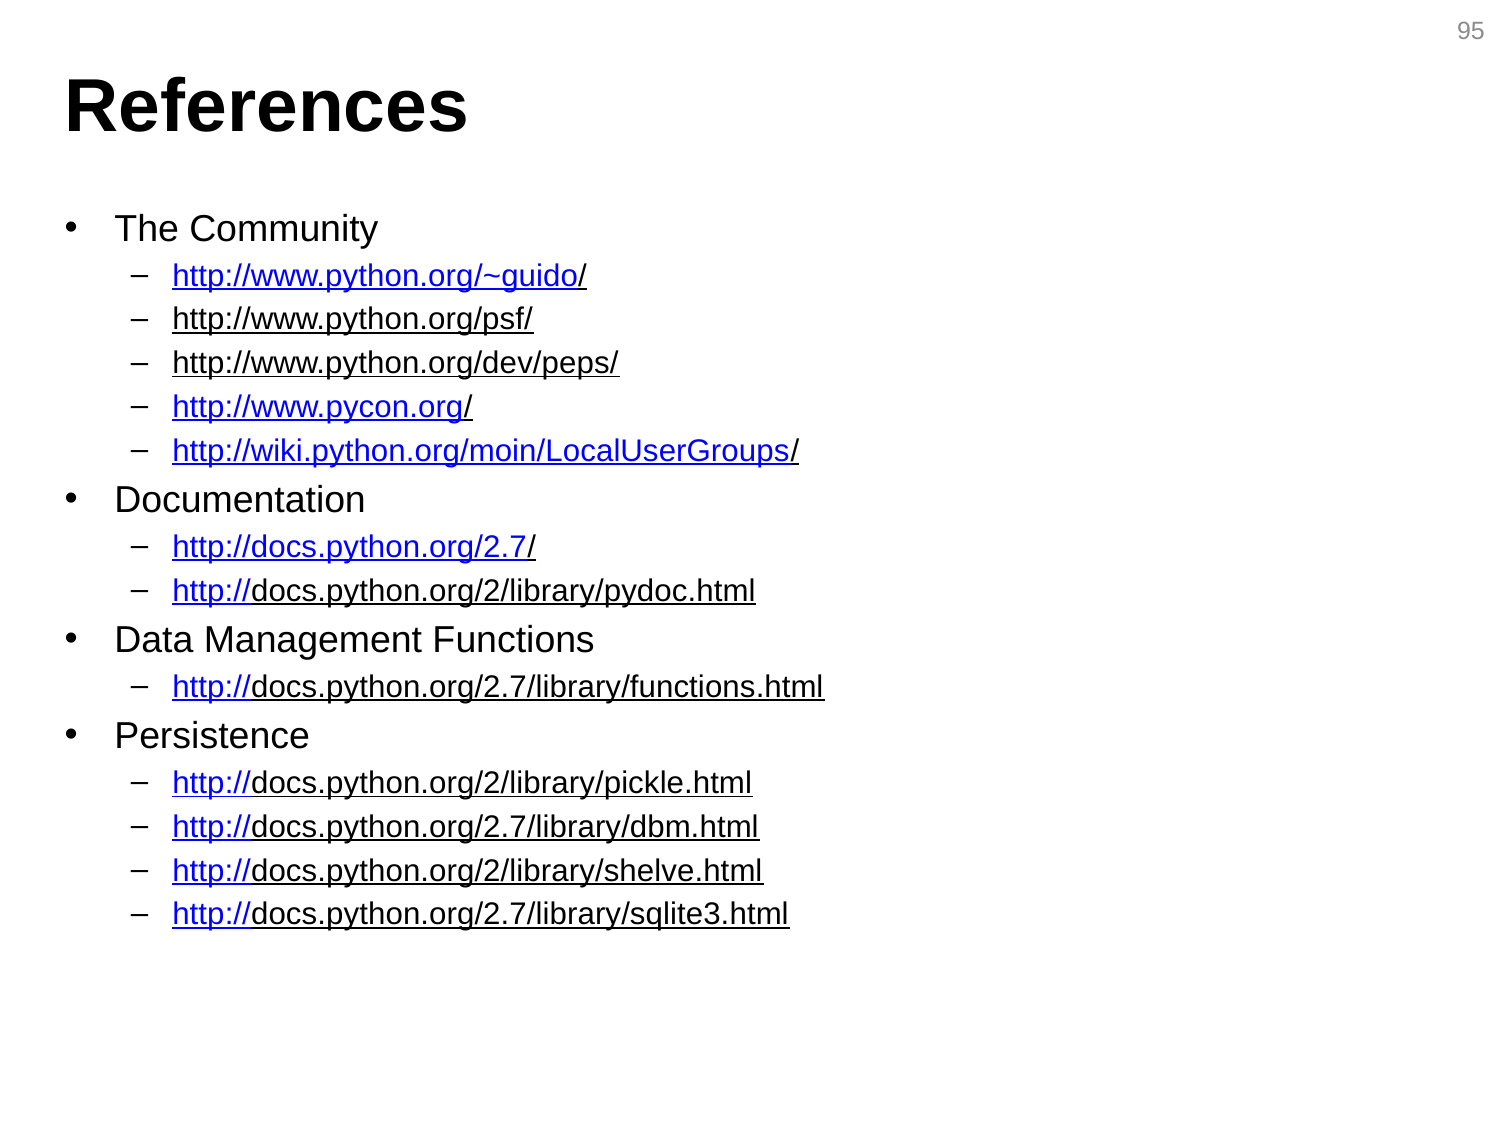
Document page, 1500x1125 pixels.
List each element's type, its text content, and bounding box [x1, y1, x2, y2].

title References [49, 7, 1400, 195]
list The Community http://www.python.org/~guido/ http://www.python.org/psf/ http://www.python.org/dev/peps/ http://www.pycon.org/ http://wiki.python.org/moin/LocalUserGroups/ Documentation http://docs.python.org/2.7/ http://docs.python.org/2/library/pydoc.html Data Management Functions http://docs.python.org/2.7/library/functions.html Persistence http://docs.python.org/2/library/pickle.html http://docs.python.org/2.7/library/dbm.html http://docs.python.org/2/library/shelve.html http://docs.python.org/2.7/library/sqlite3.html [49, 196, 1400, 939]
slide_number 95 [1149, 0, 1500, 60]
